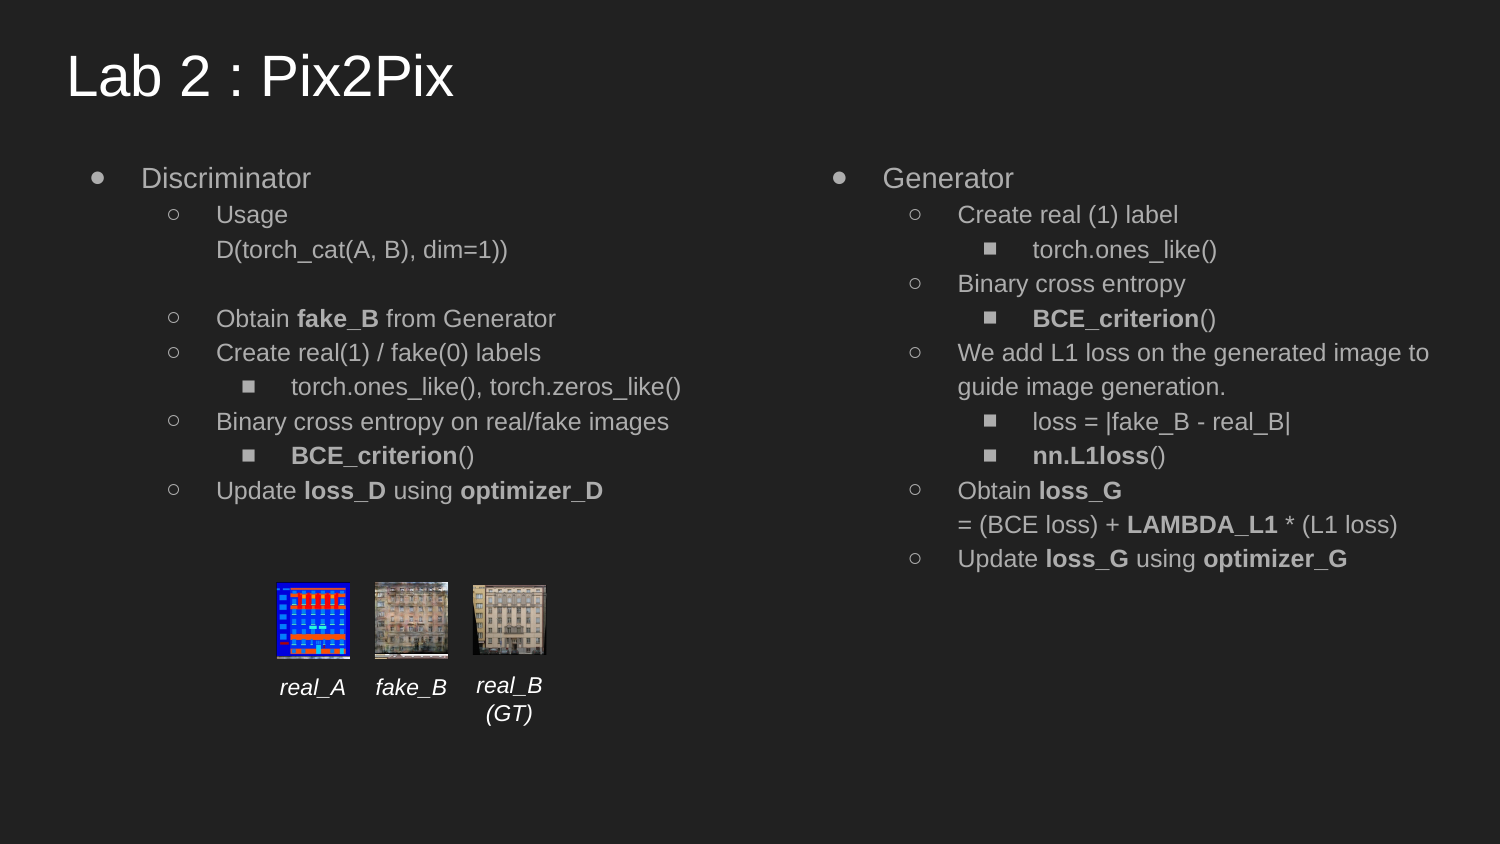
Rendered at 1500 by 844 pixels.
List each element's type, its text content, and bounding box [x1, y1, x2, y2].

title Lab 2 : Pix2Pix [51, 23, 1449, 117]
list Generator Create real (1) label torch.ones_like() Binary cross entropy BCE_criterion() We add L1 loss on the generated image to guide image generation. loss = |fake_B - real_B| nn.L1loss() Obtain loss_G = (BCE loss) + LAMBDA_L1 * (L1 loss) Update loss_G using optimizer_G [792, 139, 1449, 700]
list Discriminator Usage D(torch_cat(A, B), dim=1)) Obtain fake_B from Generator Create real(1) / fake(0) labels torch.ones_like(), torch.zeros_like() Binary cross entropy on real/fake images BCE_criterion() Update loss_D using optimizer_D [51, 139, 708, 700]
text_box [255, 581, 568, 726]
